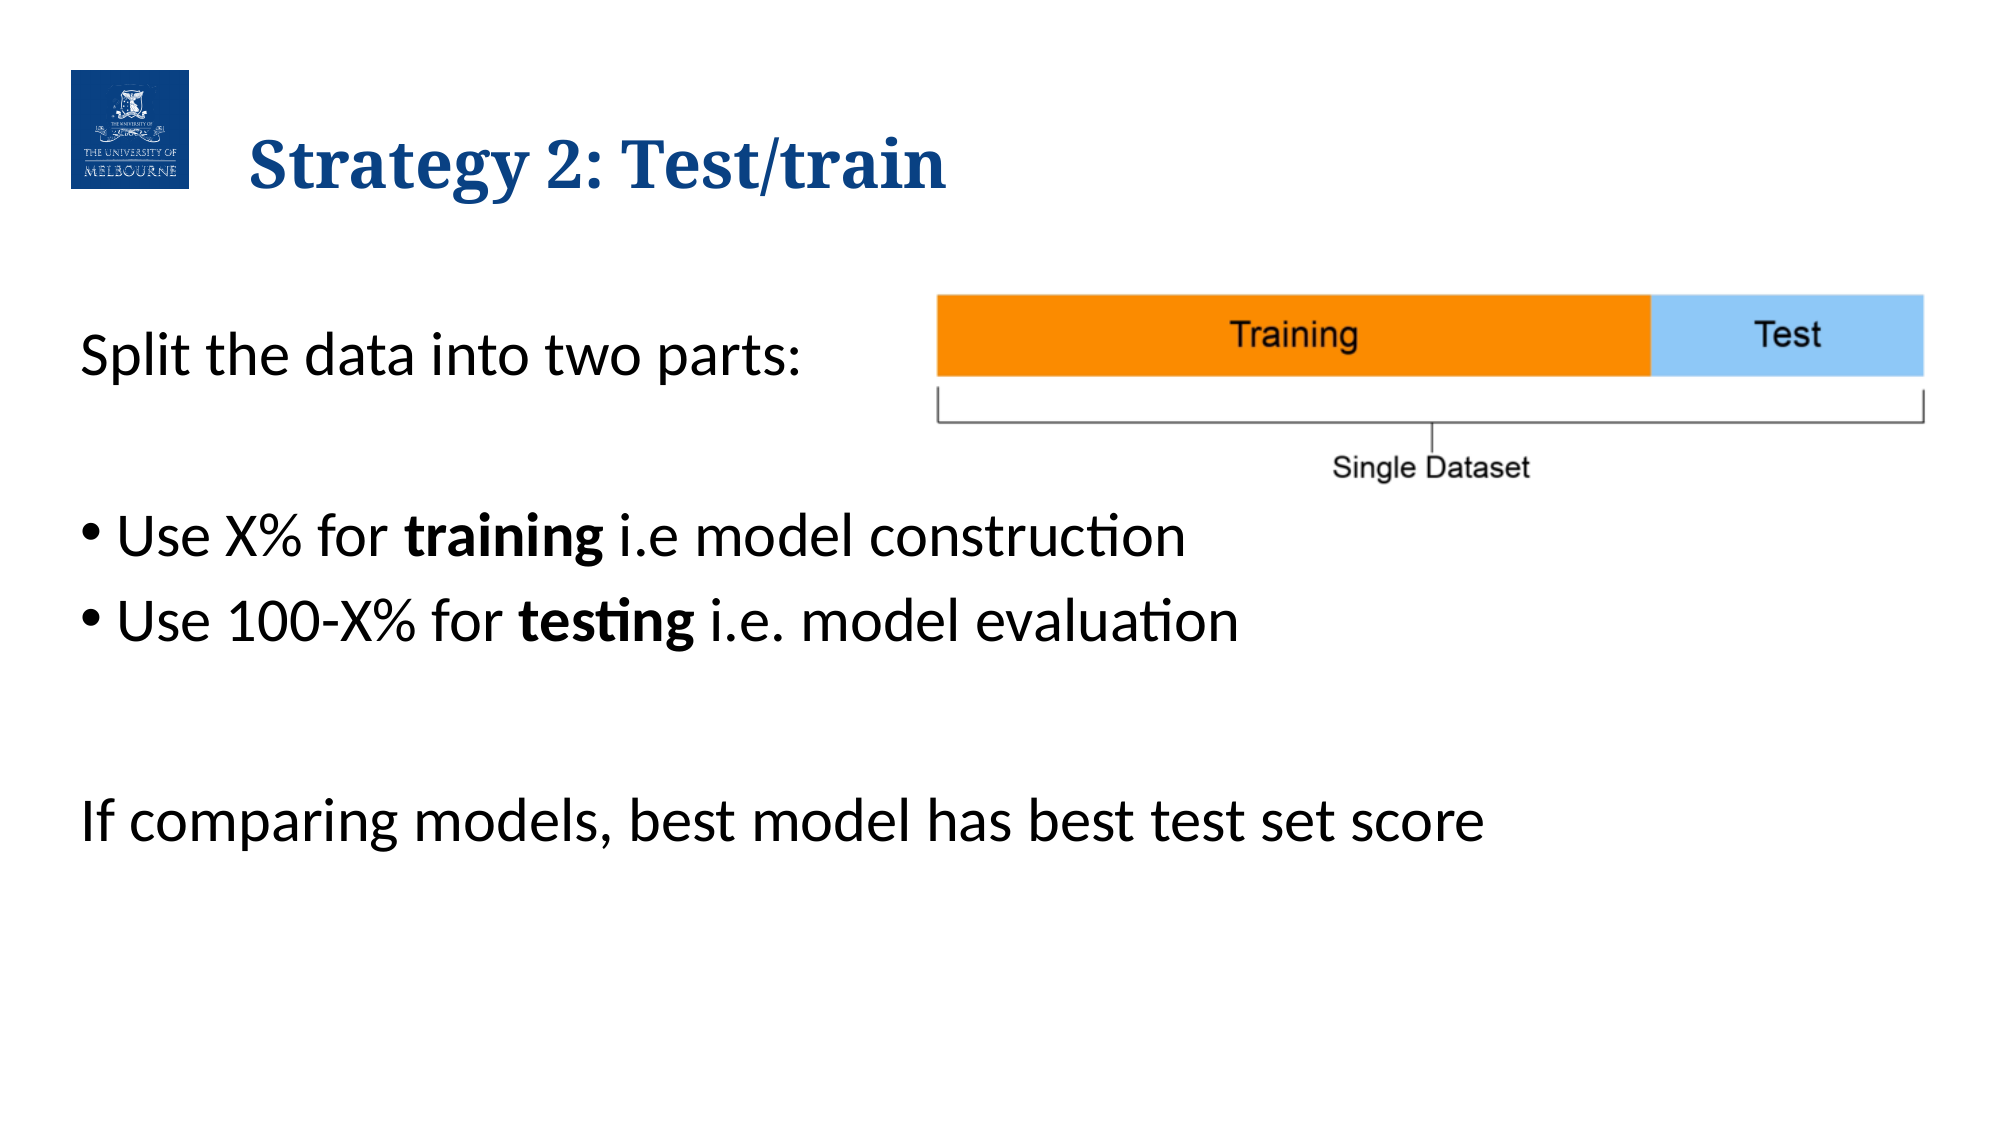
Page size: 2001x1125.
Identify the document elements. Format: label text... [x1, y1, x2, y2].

picture [71, 70, 189, 189]
list Split the data into two parts: Use X% for training i.e model construction Use 100-X% for testing i.e. model evaluation If comparing models, best model has best test set score [65, 305, 1791, 1019]
title Strategy 2: Test/train [234, 64, 1924, 211]
picture [928, 277, 1941, 495]
